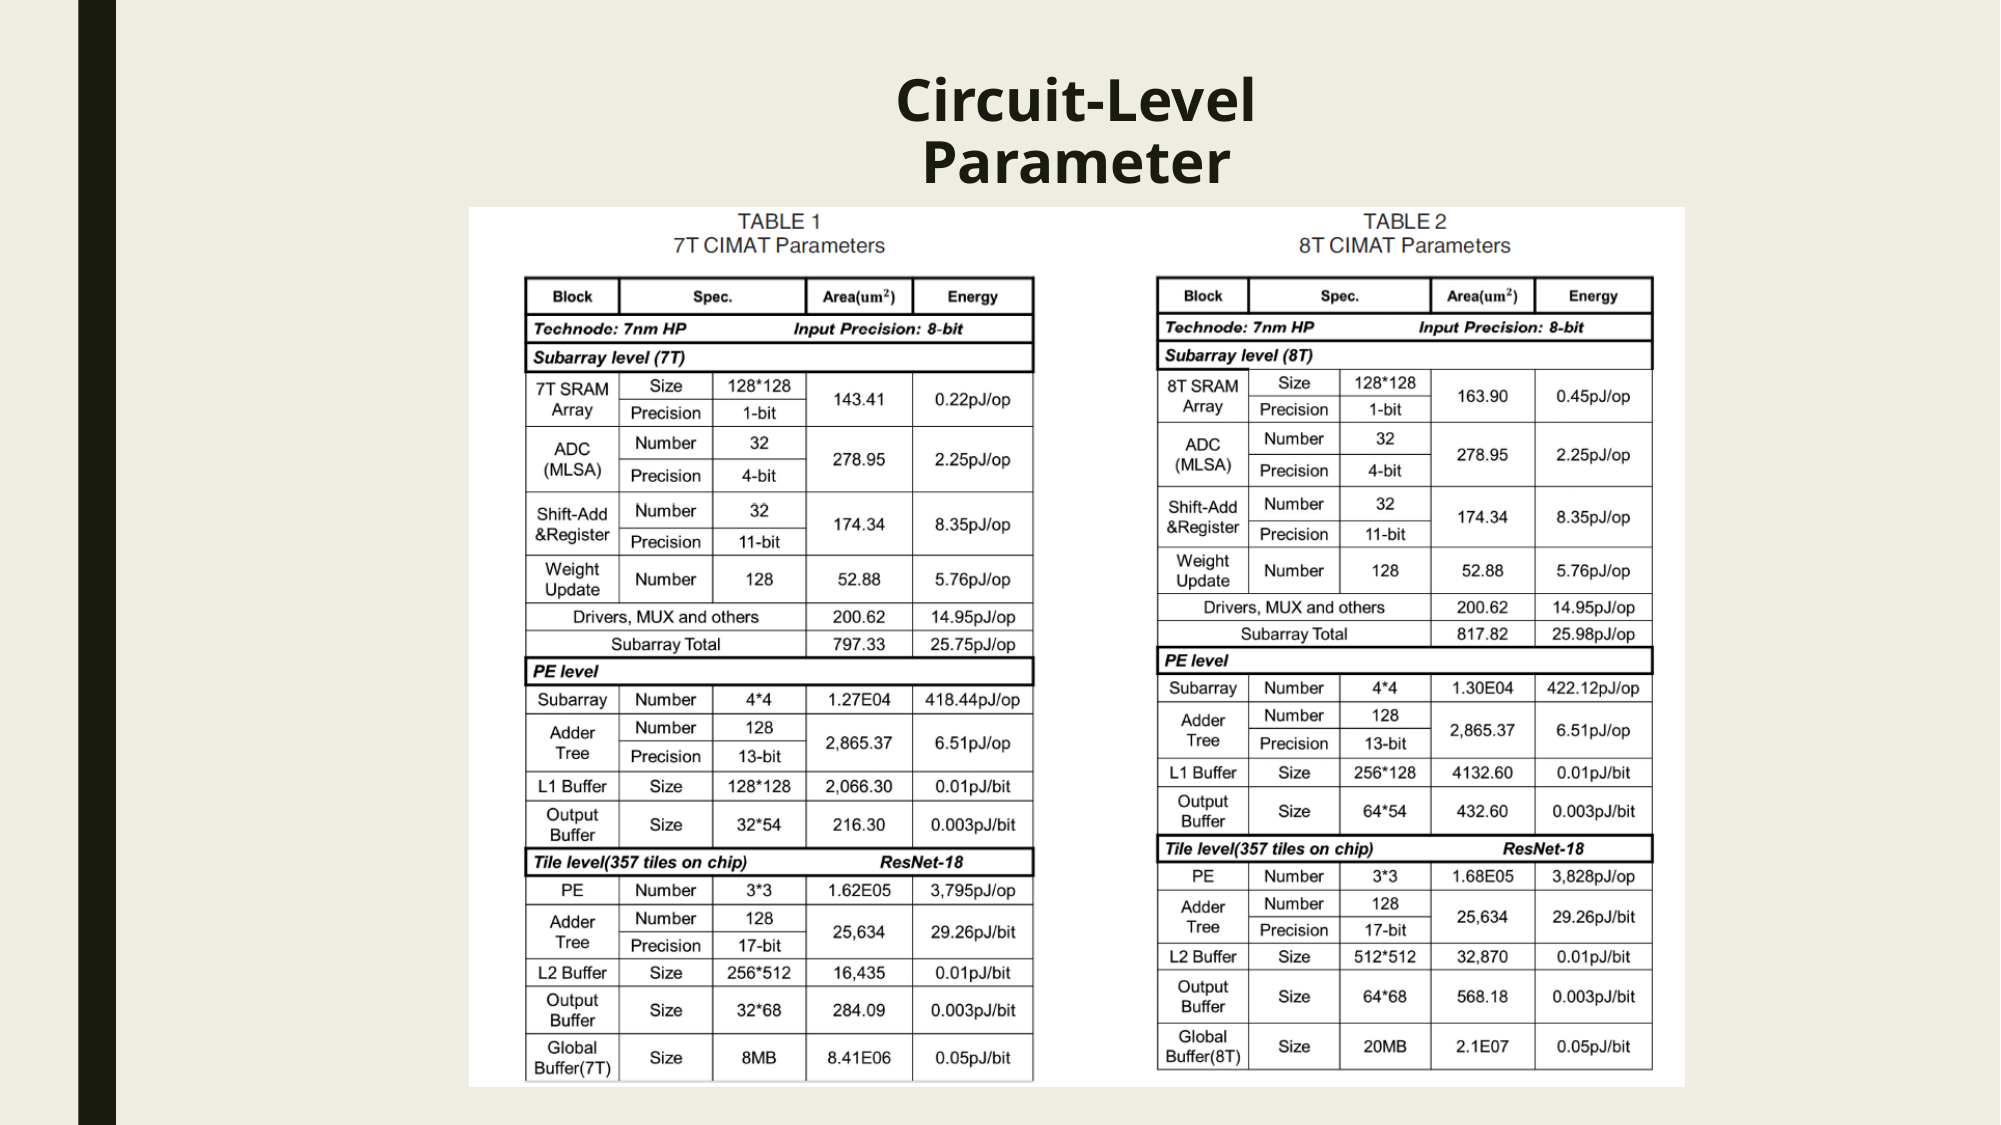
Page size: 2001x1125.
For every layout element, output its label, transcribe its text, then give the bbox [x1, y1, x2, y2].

picture [468, 207, 1685, 1087]
title Circuit-Level Parameter [721, 64, 1432, 151]
